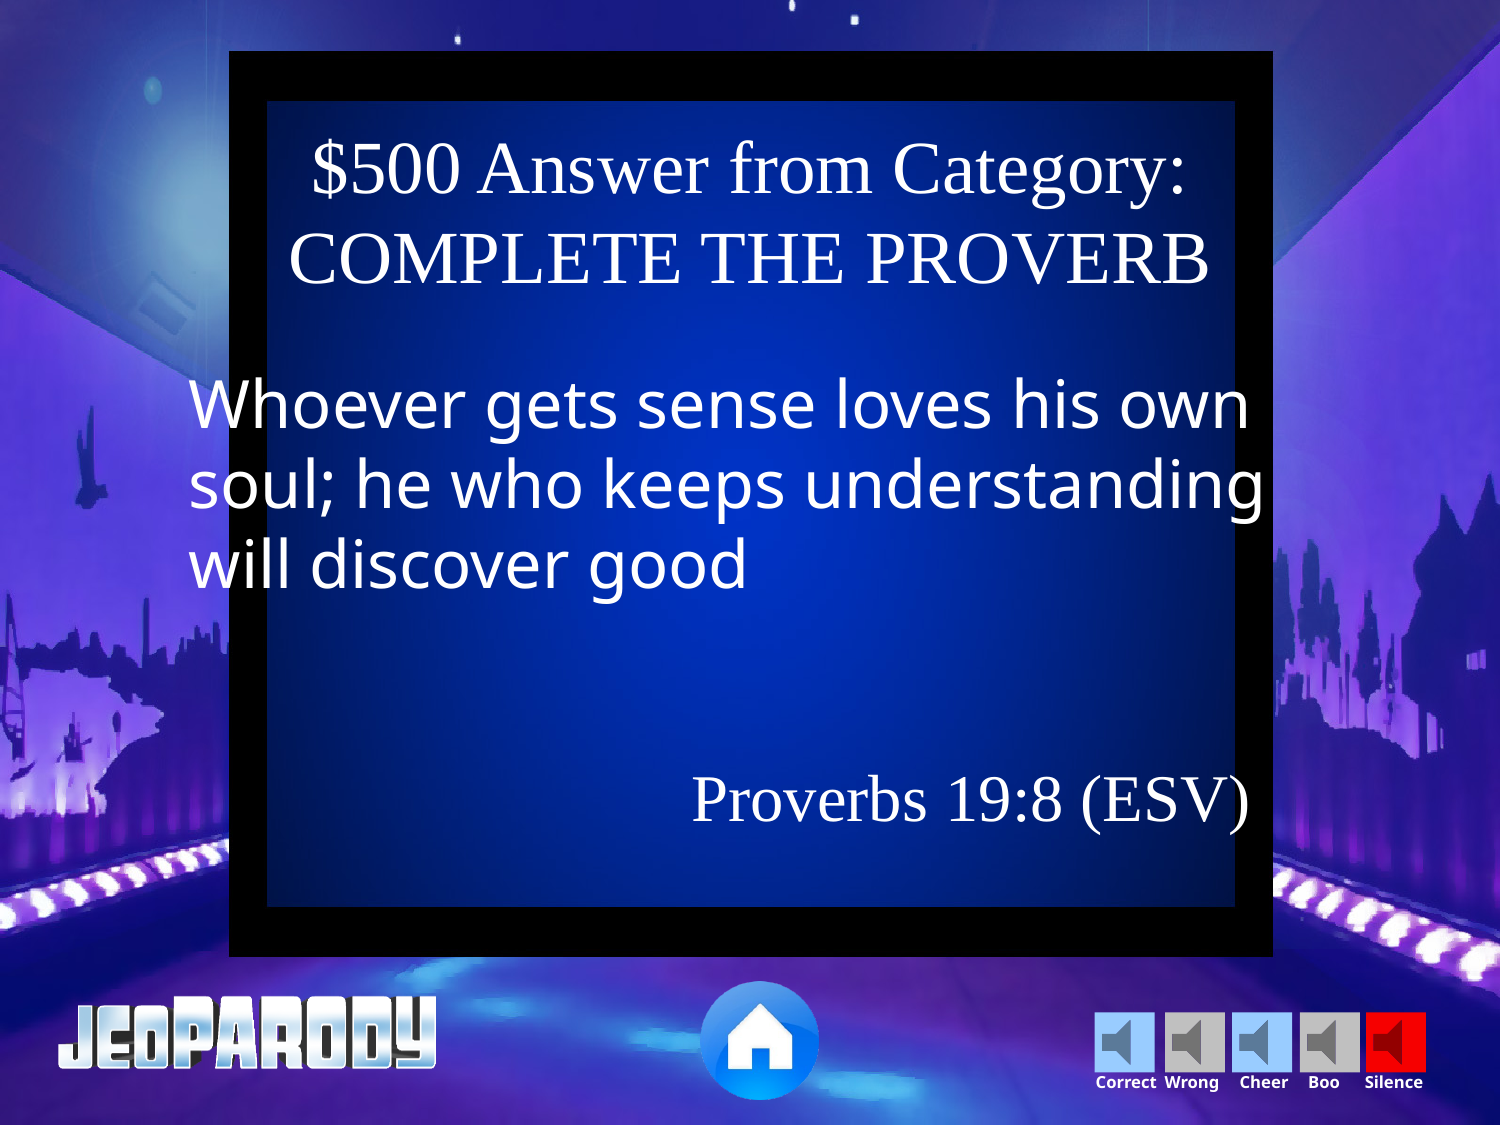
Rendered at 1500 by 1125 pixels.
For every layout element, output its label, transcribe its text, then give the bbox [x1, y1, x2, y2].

text_box Whoever gets sense loves his own soul; he who keeps understanding will discover good [173, 354, 1327, 609]
picture [0, 0, 1500, 1125]
text_box $500 Answer from Category: COMPLETE THE PROVERB [129, 111, 1371, 306]
text_box Proverbs 19:8 (ESV) [676, 747, 1327, 843]
